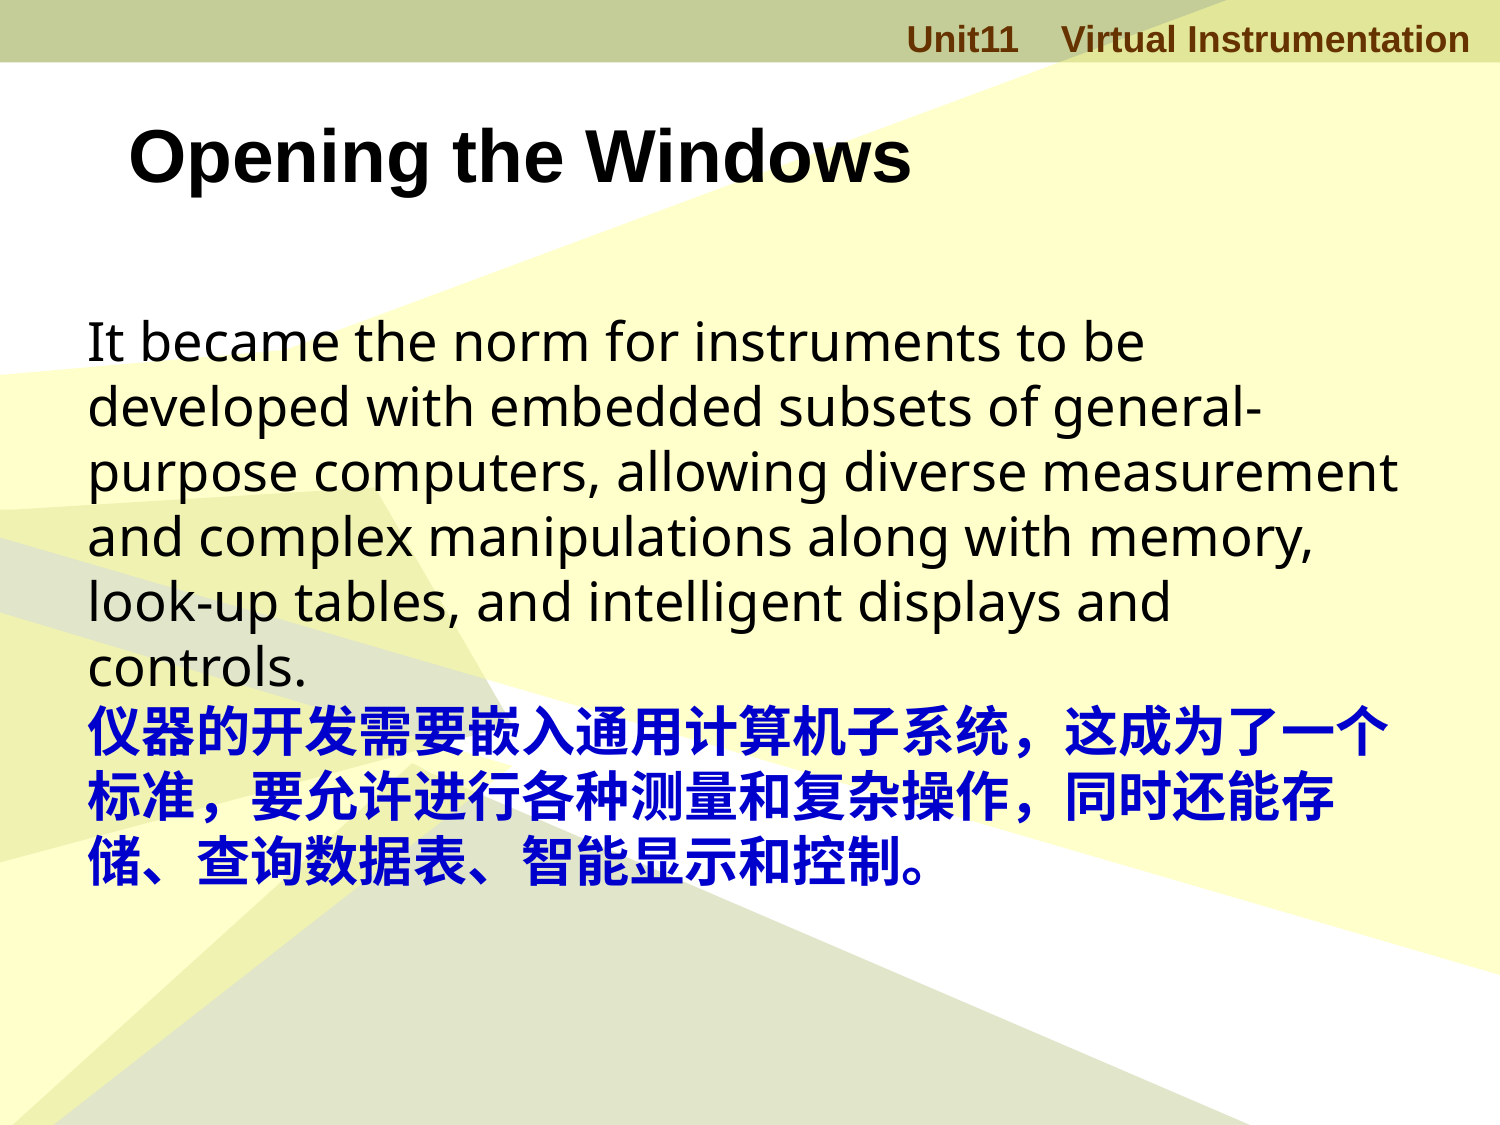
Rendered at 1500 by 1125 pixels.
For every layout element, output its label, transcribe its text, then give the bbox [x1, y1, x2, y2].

text_box Opening the Windows [113, 99, 930, 205]
text_box It became the norm for instruments to be developed with embedded subsets of general-purpose computers, allowing diverse measurement and complex manipulations along with memory, look-up tables, and intelligent displays and controls. 仪器的开发需要嵌入通用计算机子系统，这成为了一个标准，要允许进行各种测量和复杂操作，同时还能存储、查询数据表、智能显示和控制。 [72, 299, 1423, 900]
